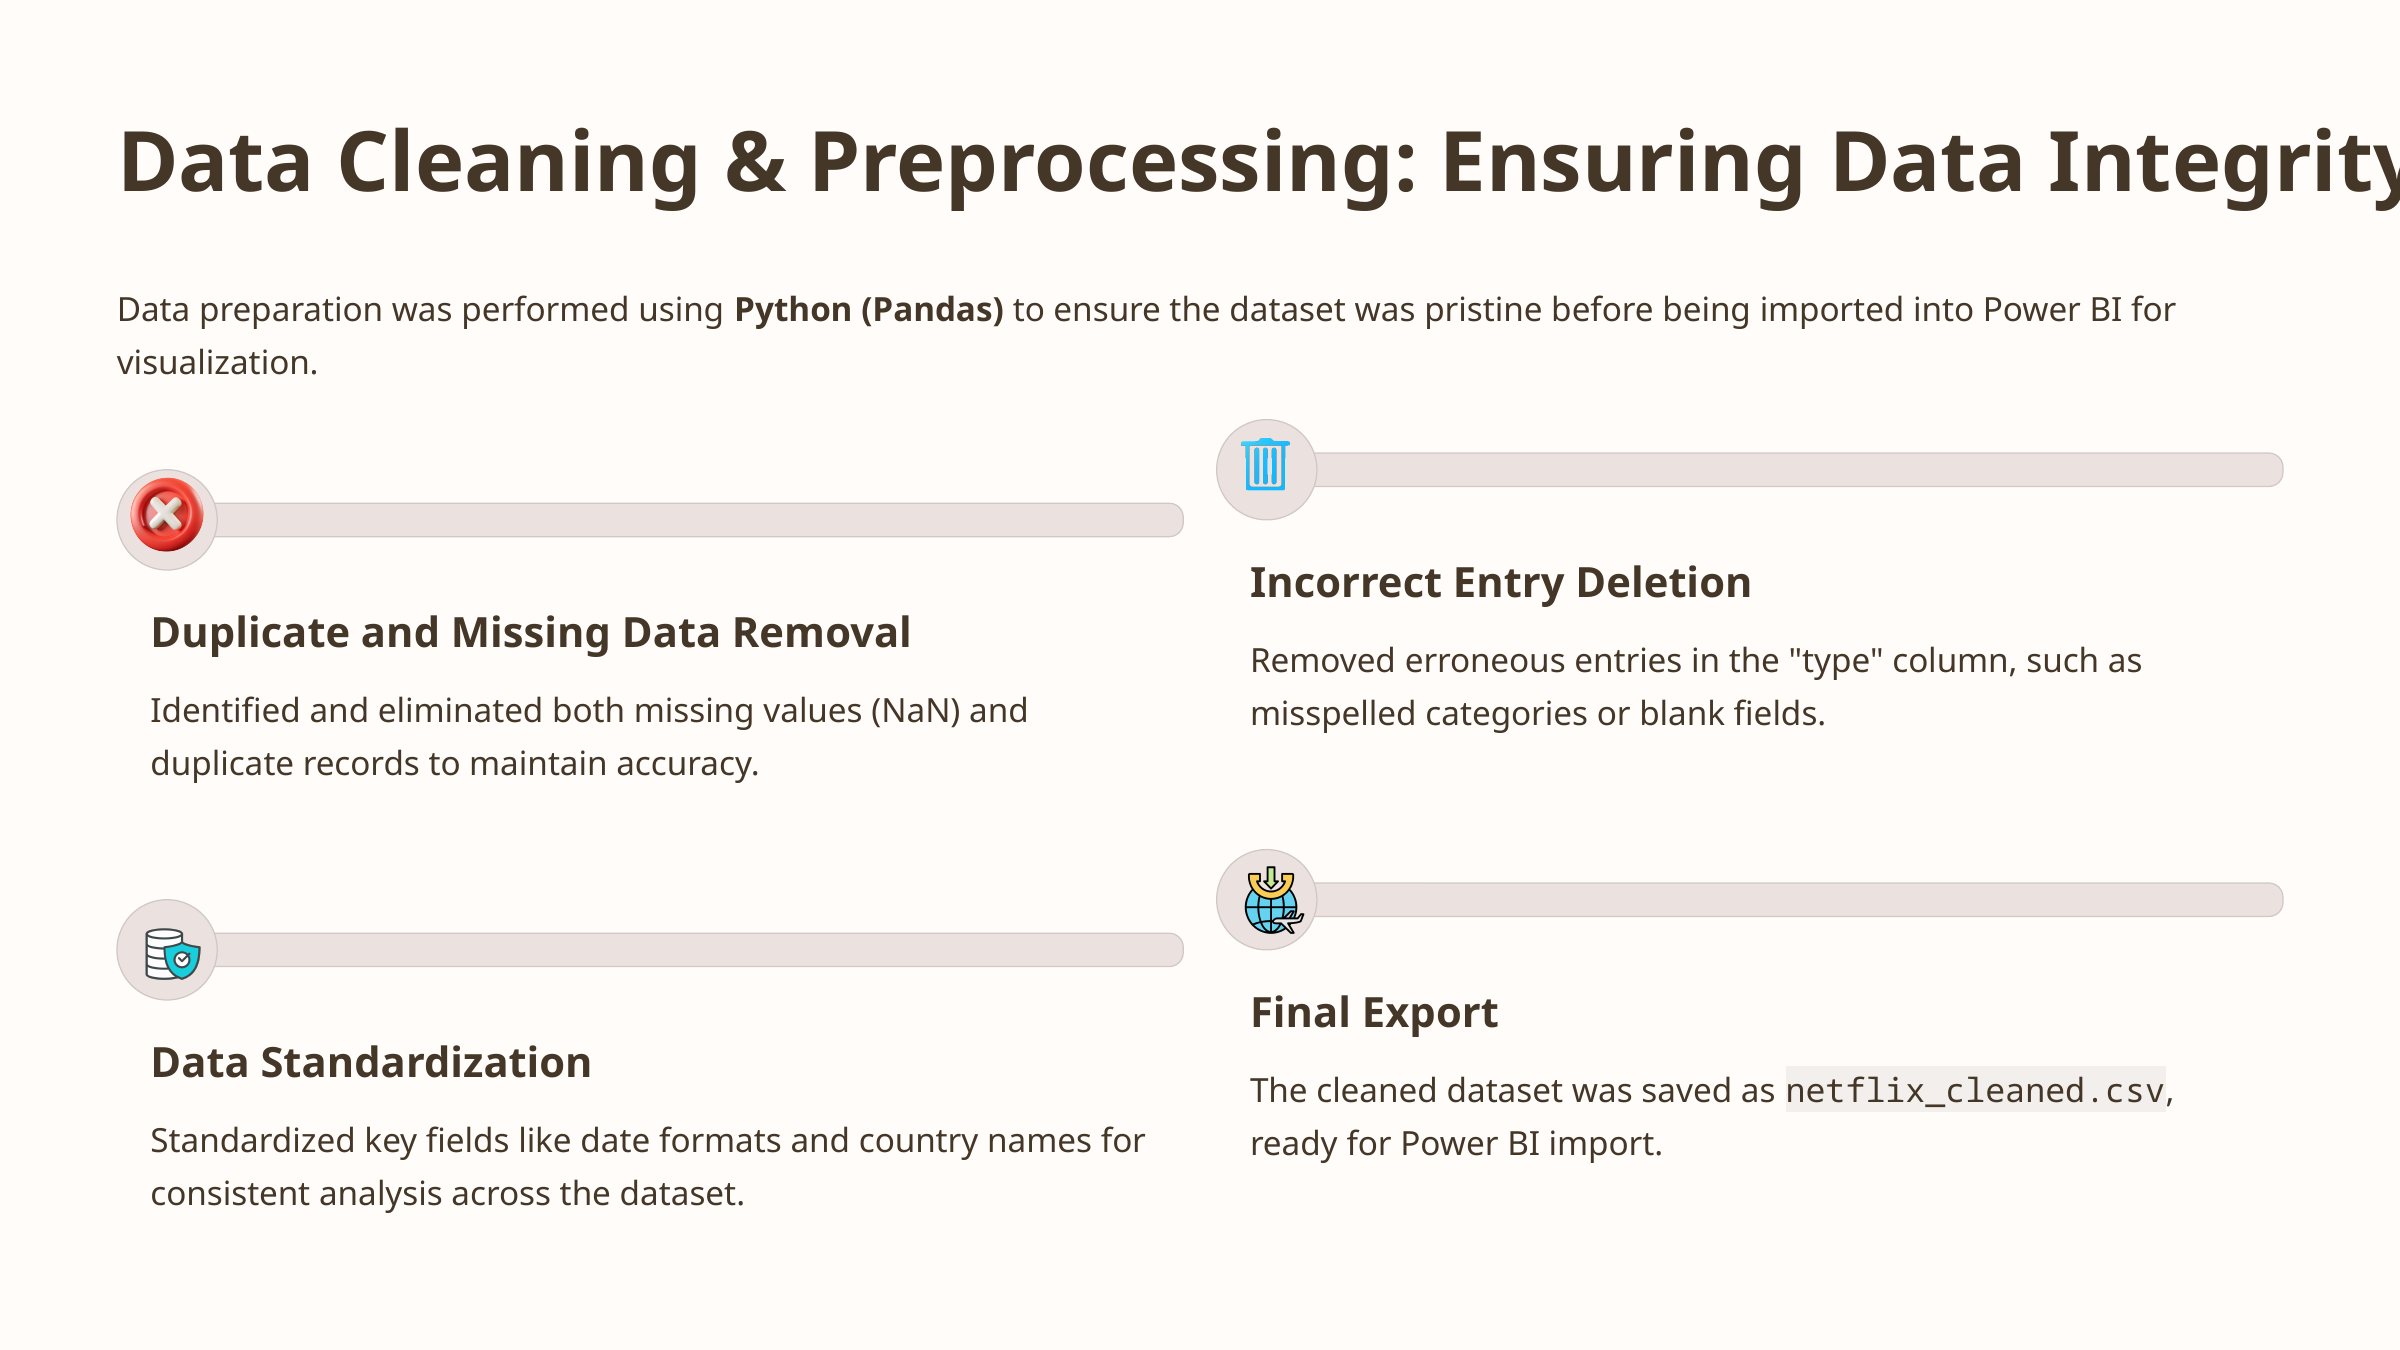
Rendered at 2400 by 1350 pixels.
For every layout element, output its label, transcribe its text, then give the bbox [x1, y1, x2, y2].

text_box [215, 503, 1184, 537]
text_box [116, 497, 122, 542]
text_box [1309, 872, 1317, 927]
text_box The cleaned dataset was saved as netflix_cleaned.csv, ready for Power BI import. [1250, 1055, 2250, 1163]
text_box [116, 919, 127, 980]
text_box Removed erroneous entries in the "type" column, such as misspelled categories or blank fields. [1250, 625, 2250, 733]
picture [122, 469, 212, 560]
text_box Duplicate and Missing Data Removal [150, 603, 801, 656]
text_box Data preparation was performed using Python (Pandas) to ensure the dataset was pristine before being imported into Power BI for visualization. [116, 275, 2283, 382]
text_box [1315, 453, 2284, 487]
text_box Identified and eliminated both missing values (NaN) and duplicate records to maintain accuracy. [150, 675, 1150, 783]
picture [1223, 426, 1311, 514]
text_box Incorrect Entry Deletion [1250, 553, 1683, 606]
text_box [212, 497, 218, 543]
text_box [1216, 445, 1223, 495]
text_box [1242, 419, 1292, 426]
text_box [137, 560, 198, 571]
text_box [1311, 446, 1317, 494]
text_box [1315, 882, 2284, 917]
text_box Data Standardization [150, 1033, 569, 1086]
picture [127, 908, 219, 1001]
text_box [1243, 514, 1291, 520]
text_box Standardized key fields like date formats and country names for consistent analysis across the dataset. [150, 1105, 1150, 1213]
text_box Final Export [1250, 983, 1668, 1036]
text_box [219, 933, 1184, 967]
text_box [1216, 849, 1303, 950]
text_box Data Cleaning & Preprocessing: Ensuring Data Integrity [116, 103, 2090, 209]
picture [1239, 865, 1309, 935]
text_box [139, 899, 195, 908]
